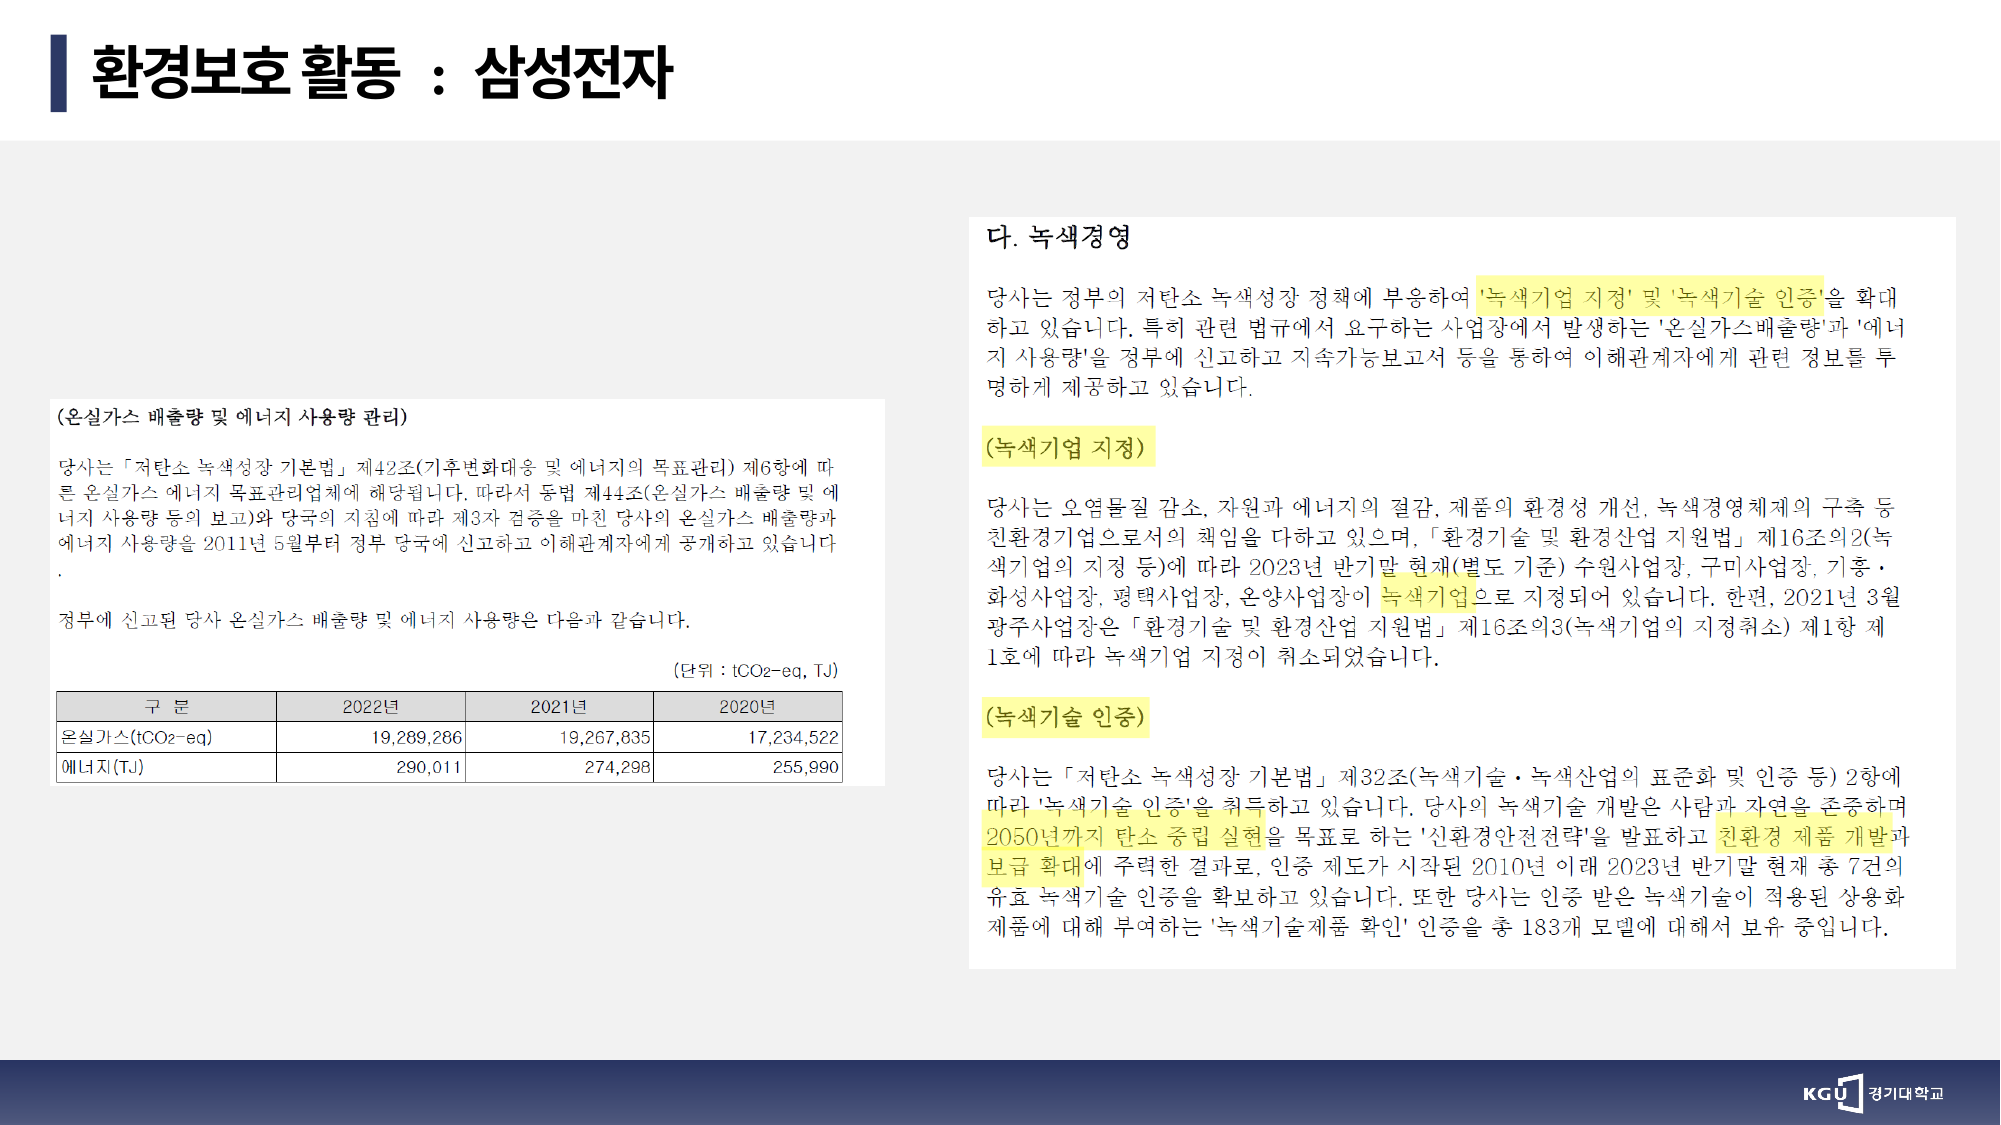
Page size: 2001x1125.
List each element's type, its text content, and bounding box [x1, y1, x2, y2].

picture [50, 399, 885, 787]
text_box 환경보호 활동 : 삼성전자 [76, 28, 1779, 114]
picture [1804, 1073, 1943, 1114]
text_box [50, 34, 68, 113]
picture [969, 217, 1956, 969]
